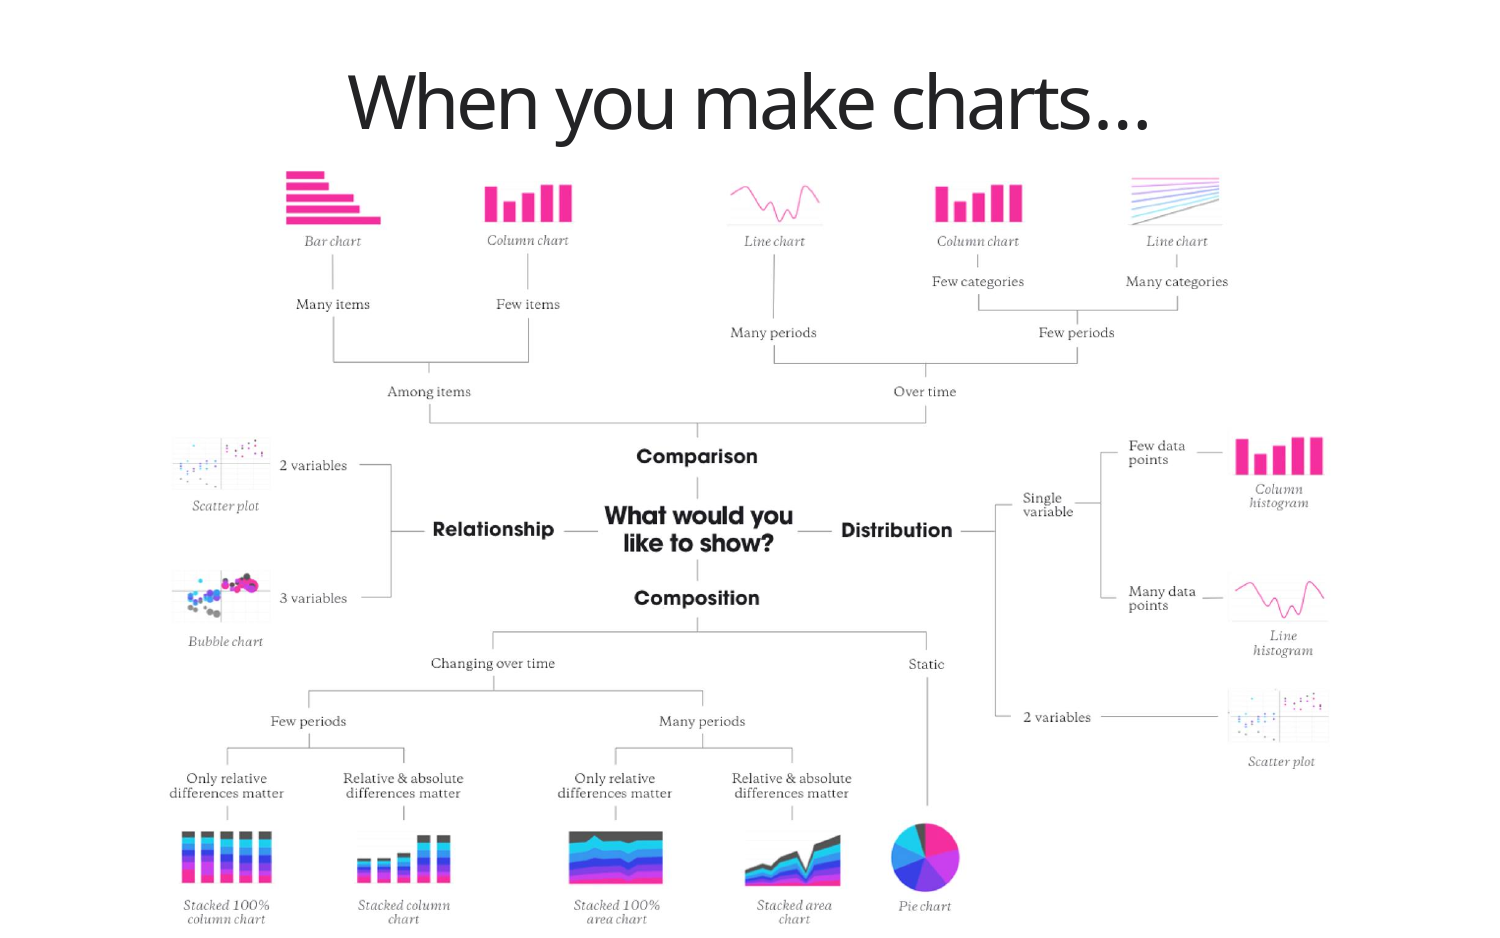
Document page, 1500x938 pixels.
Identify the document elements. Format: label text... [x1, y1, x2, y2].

picture [120, 151, 1379, 938]
text_box When you make charts… [0, 54, 1500, 186]
